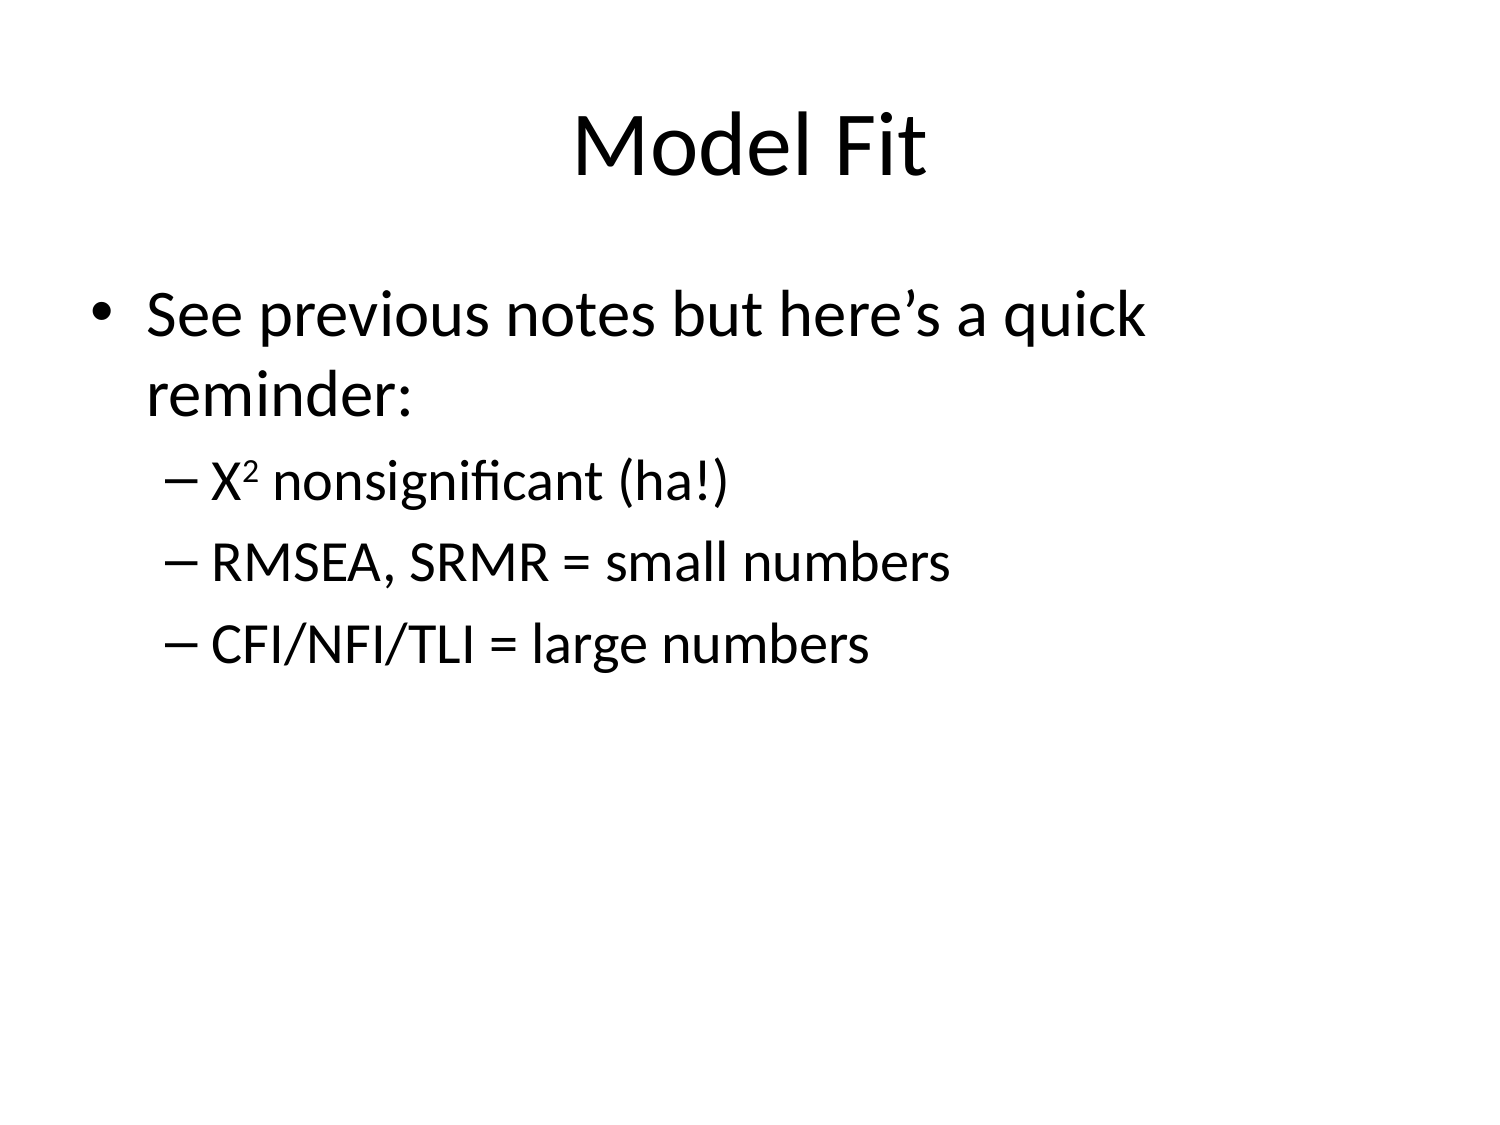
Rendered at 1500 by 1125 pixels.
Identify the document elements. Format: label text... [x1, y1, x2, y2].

list See previous notes but here’s a quick reminder: X2 nonsignificant (ha!) RMSEA, SRMR = small numbers CFI/NFI/TLI = large numbers [75, 262, 1425, 1005]
title Model Fit [75, 45, 1425, 233]
